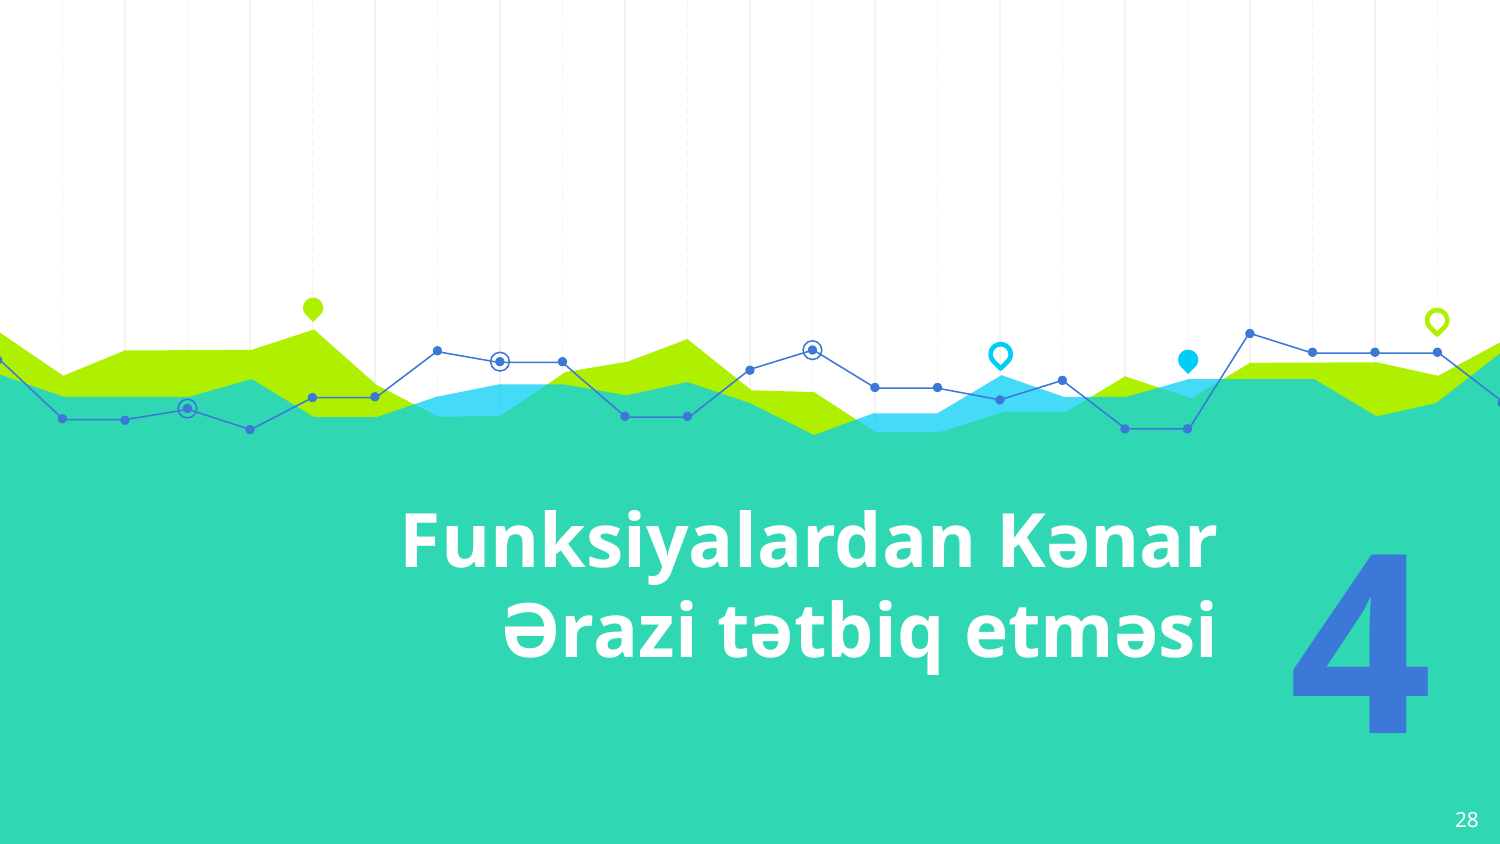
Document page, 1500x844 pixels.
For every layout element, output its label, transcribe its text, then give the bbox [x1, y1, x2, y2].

title Funksiyalardan Kənar Ərazi tətbiq etməsi [378, 497, 1235, 688]
text_box 4 [1216, 600, 1500, 799]
slide_number 28 [1403, 791, 1494, 844]
